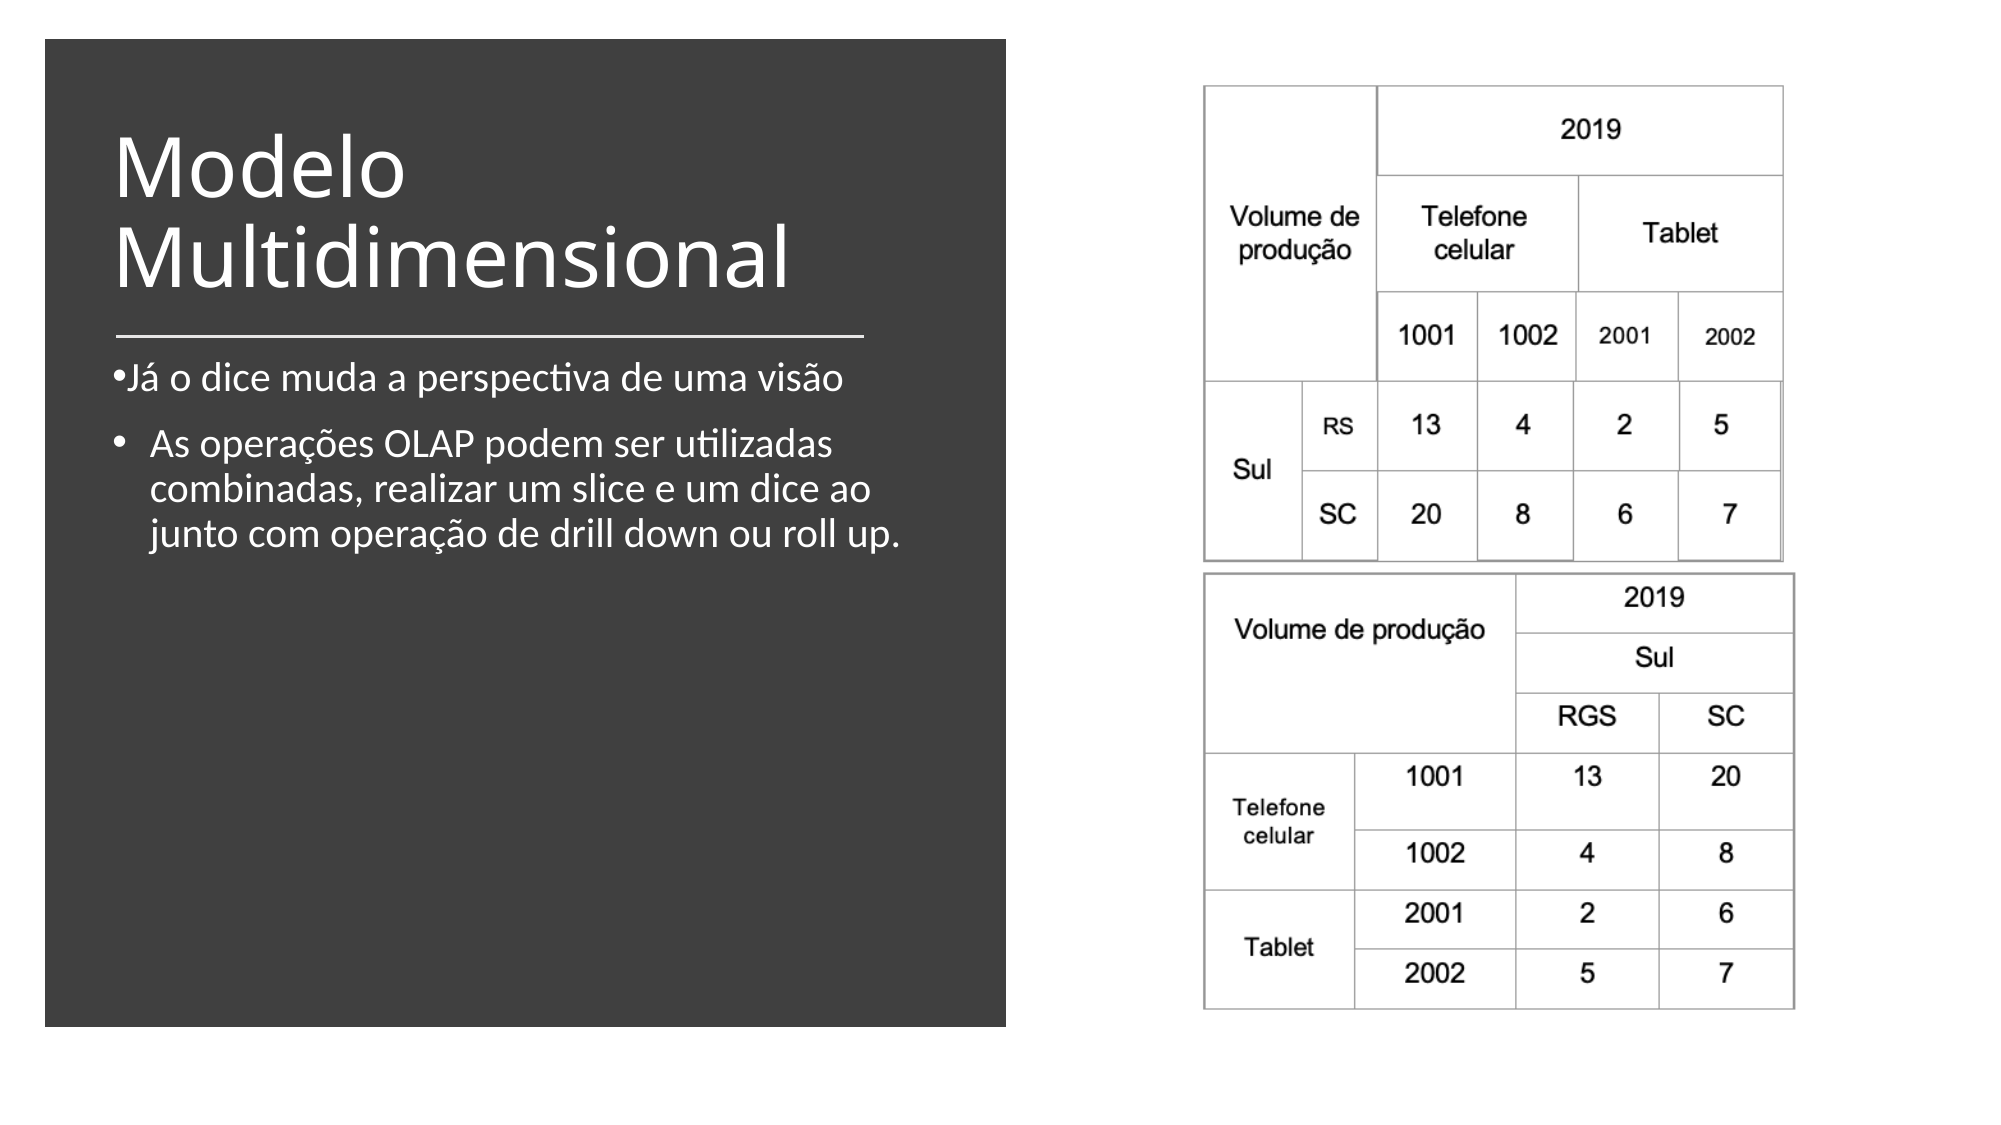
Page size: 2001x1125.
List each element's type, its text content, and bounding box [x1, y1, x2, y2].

title Modelo Multidimensional [97, 105, 957, 326]
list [1193, 79, 1807, 1020]
text_box [54, 49, 997, 1018]
list Já o dice muda a perspectiva de uma visão As operações OLAP podem ser utilizadas combinadas, realizar um slice e um dice ao junto com operação de drill down ou roll up. [97, 348, 957, 967]
